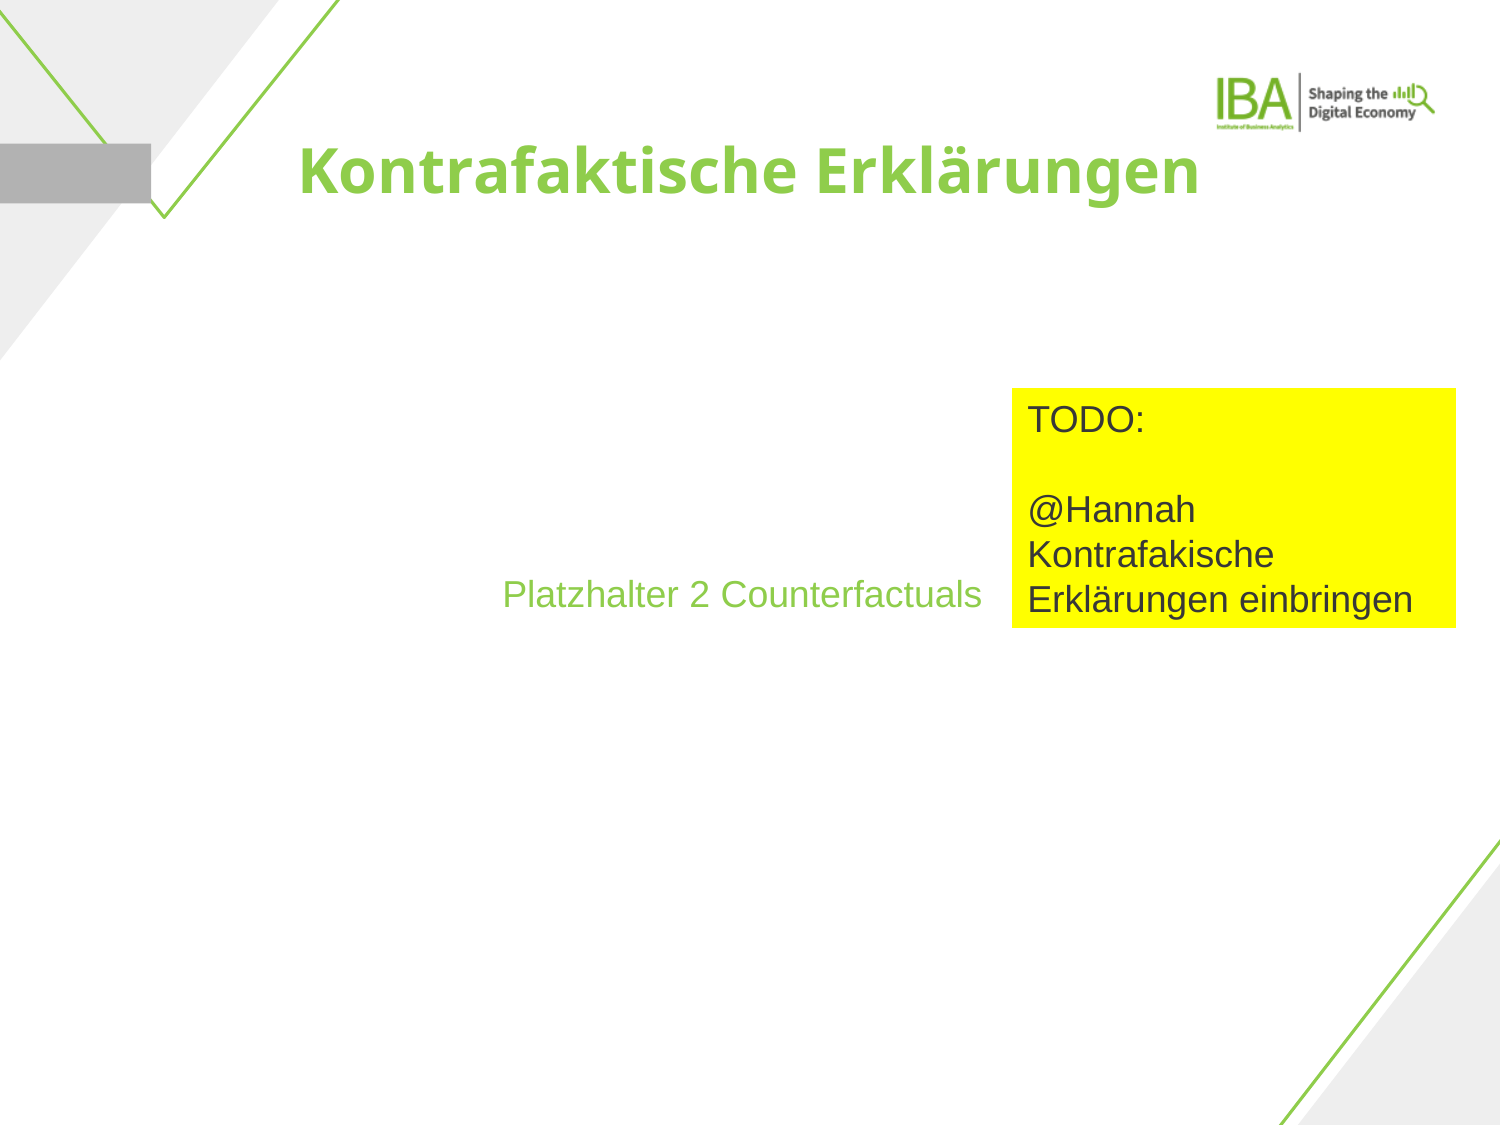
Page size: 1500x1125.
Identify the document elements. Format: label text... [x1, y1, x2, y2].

text_box Denise [0, 143, 152, 204]
picture [1197, 2, 1500, 143]
text_box TODO: @Hannah Kontrafakische Erklärungen einbringen [1012, 388, 1456, 628]
text_box Platzhalter 2 Counterfactuals [487, 562, 1012, 623]
title Kontrafaktische Erklärungen [146, 116, 1354, 232]
